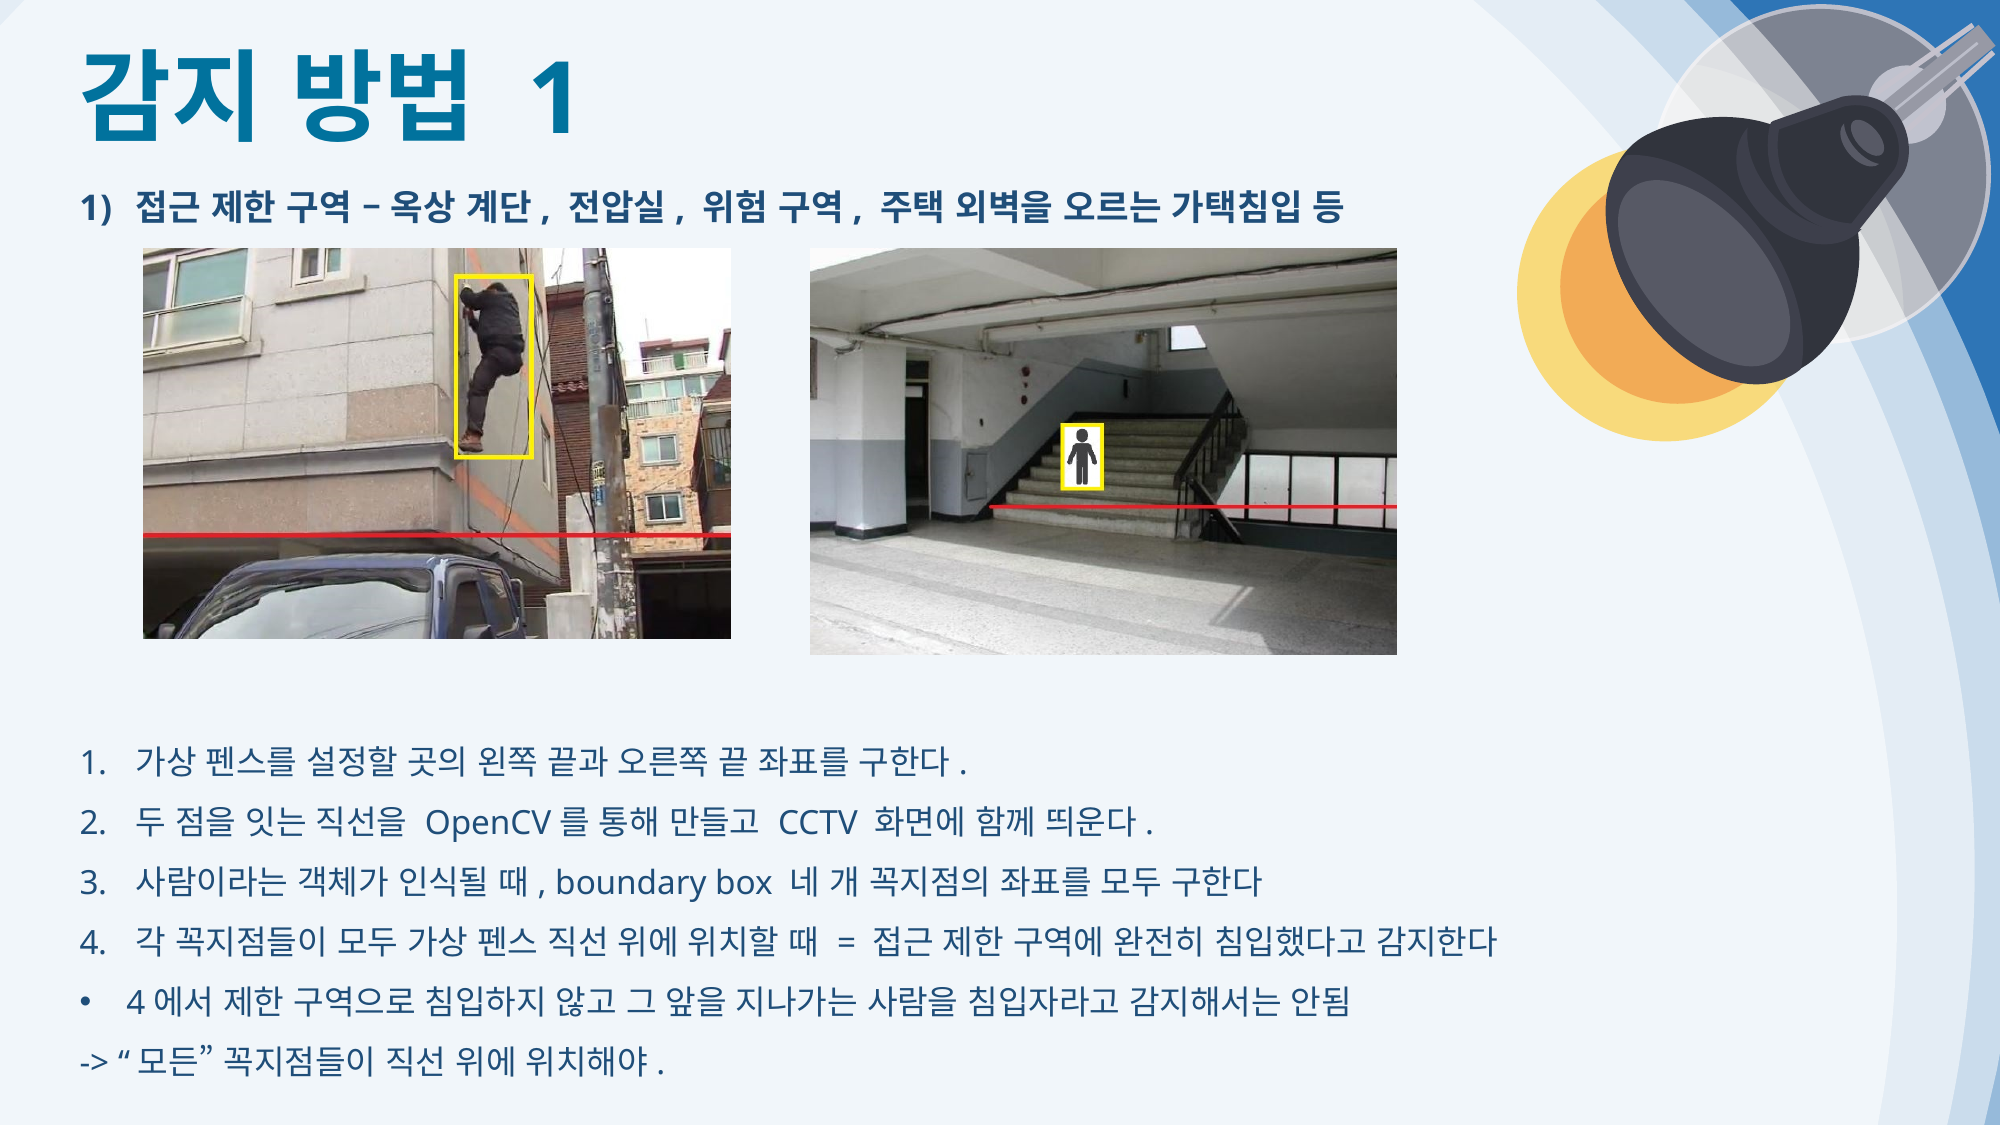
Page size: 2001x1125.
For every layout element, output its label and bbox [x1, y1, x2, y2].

picture [143, 248, 731, 640]
text_box [1517, 92, 1908, 442]
text_box [0, 0, 2000, 1125]
picture [810, 248, 1397, 656]
